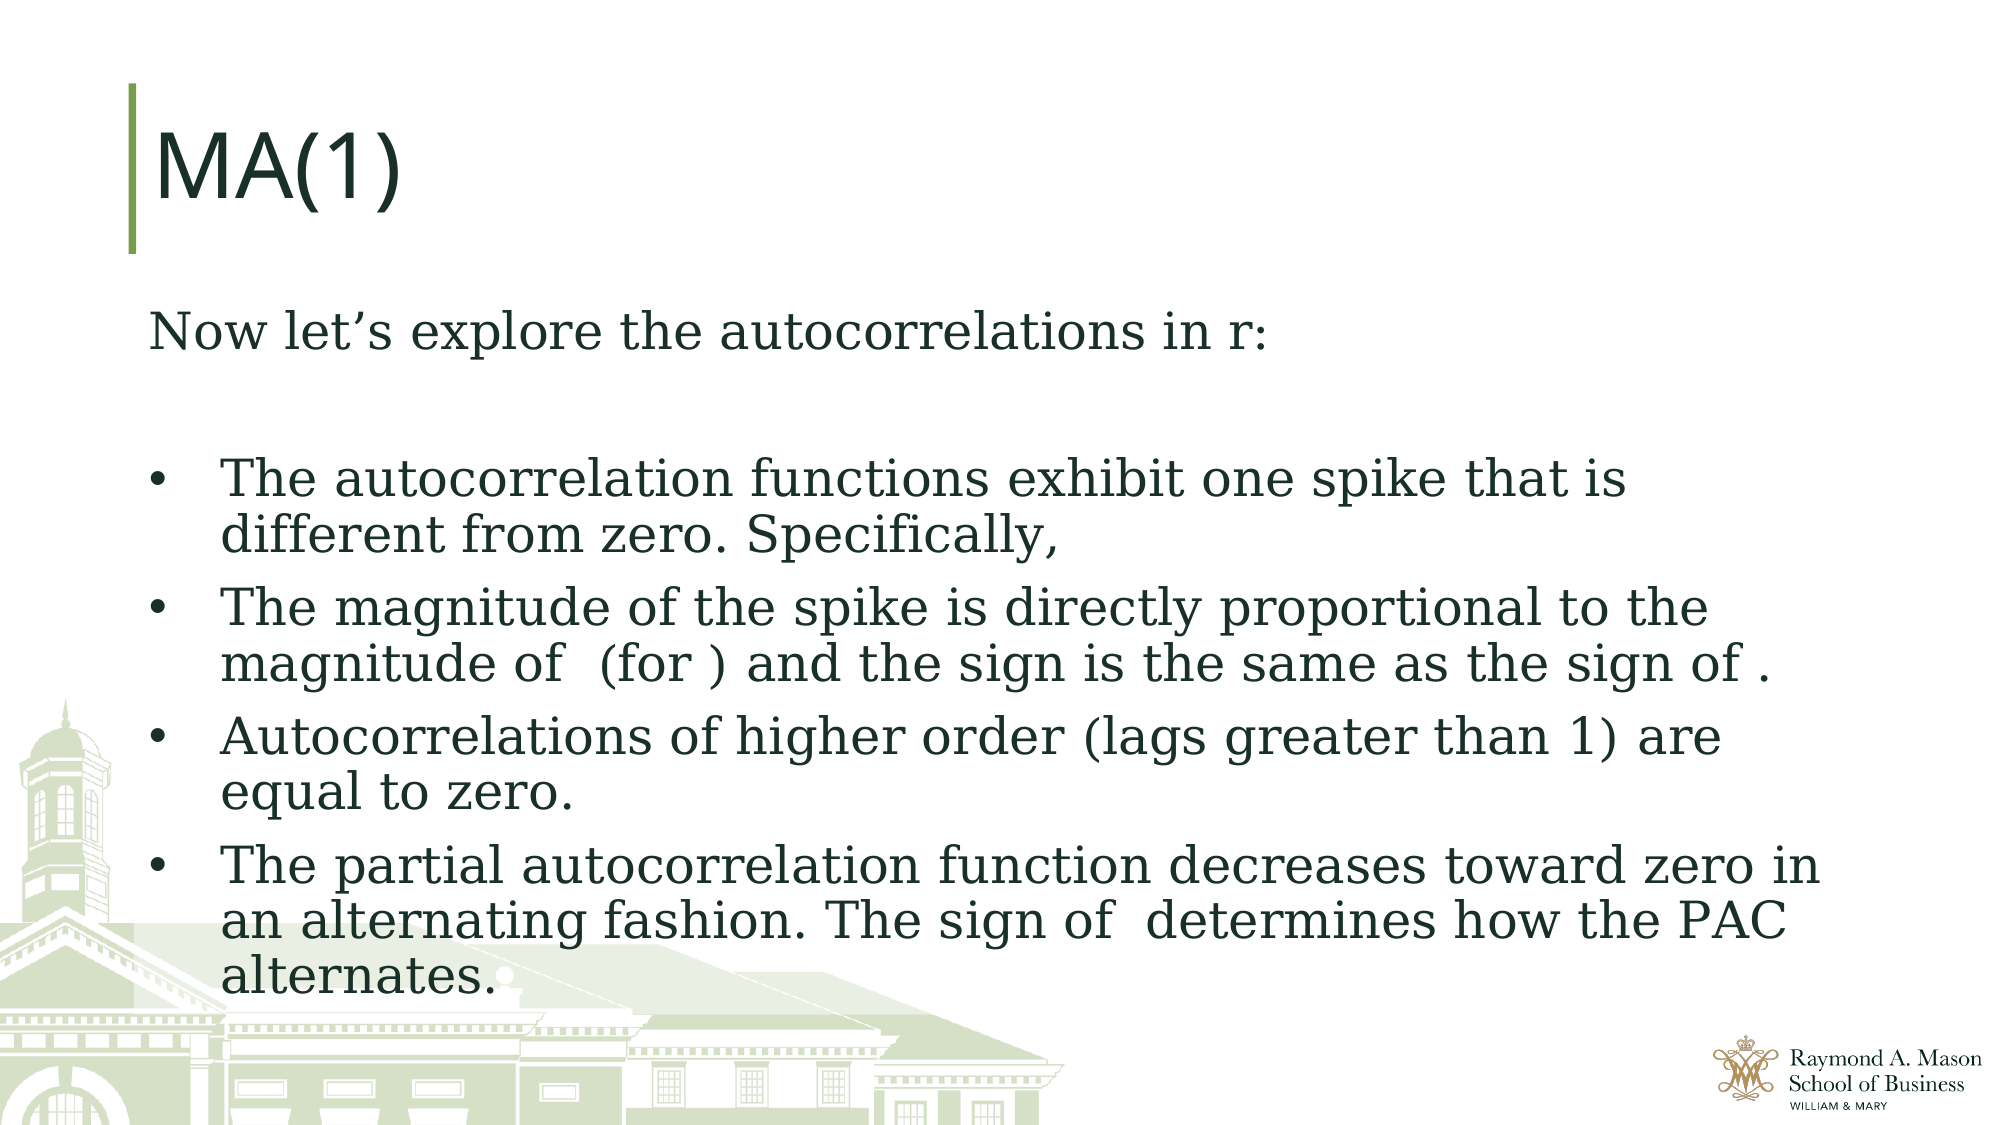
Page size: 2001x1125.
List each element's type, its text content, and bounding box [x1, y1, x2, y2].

picture [1713, 1035, 1982, 1110]
title MA(1) [137, 59, 1863, 278]
picture [0, 697, 1065, 1125]
